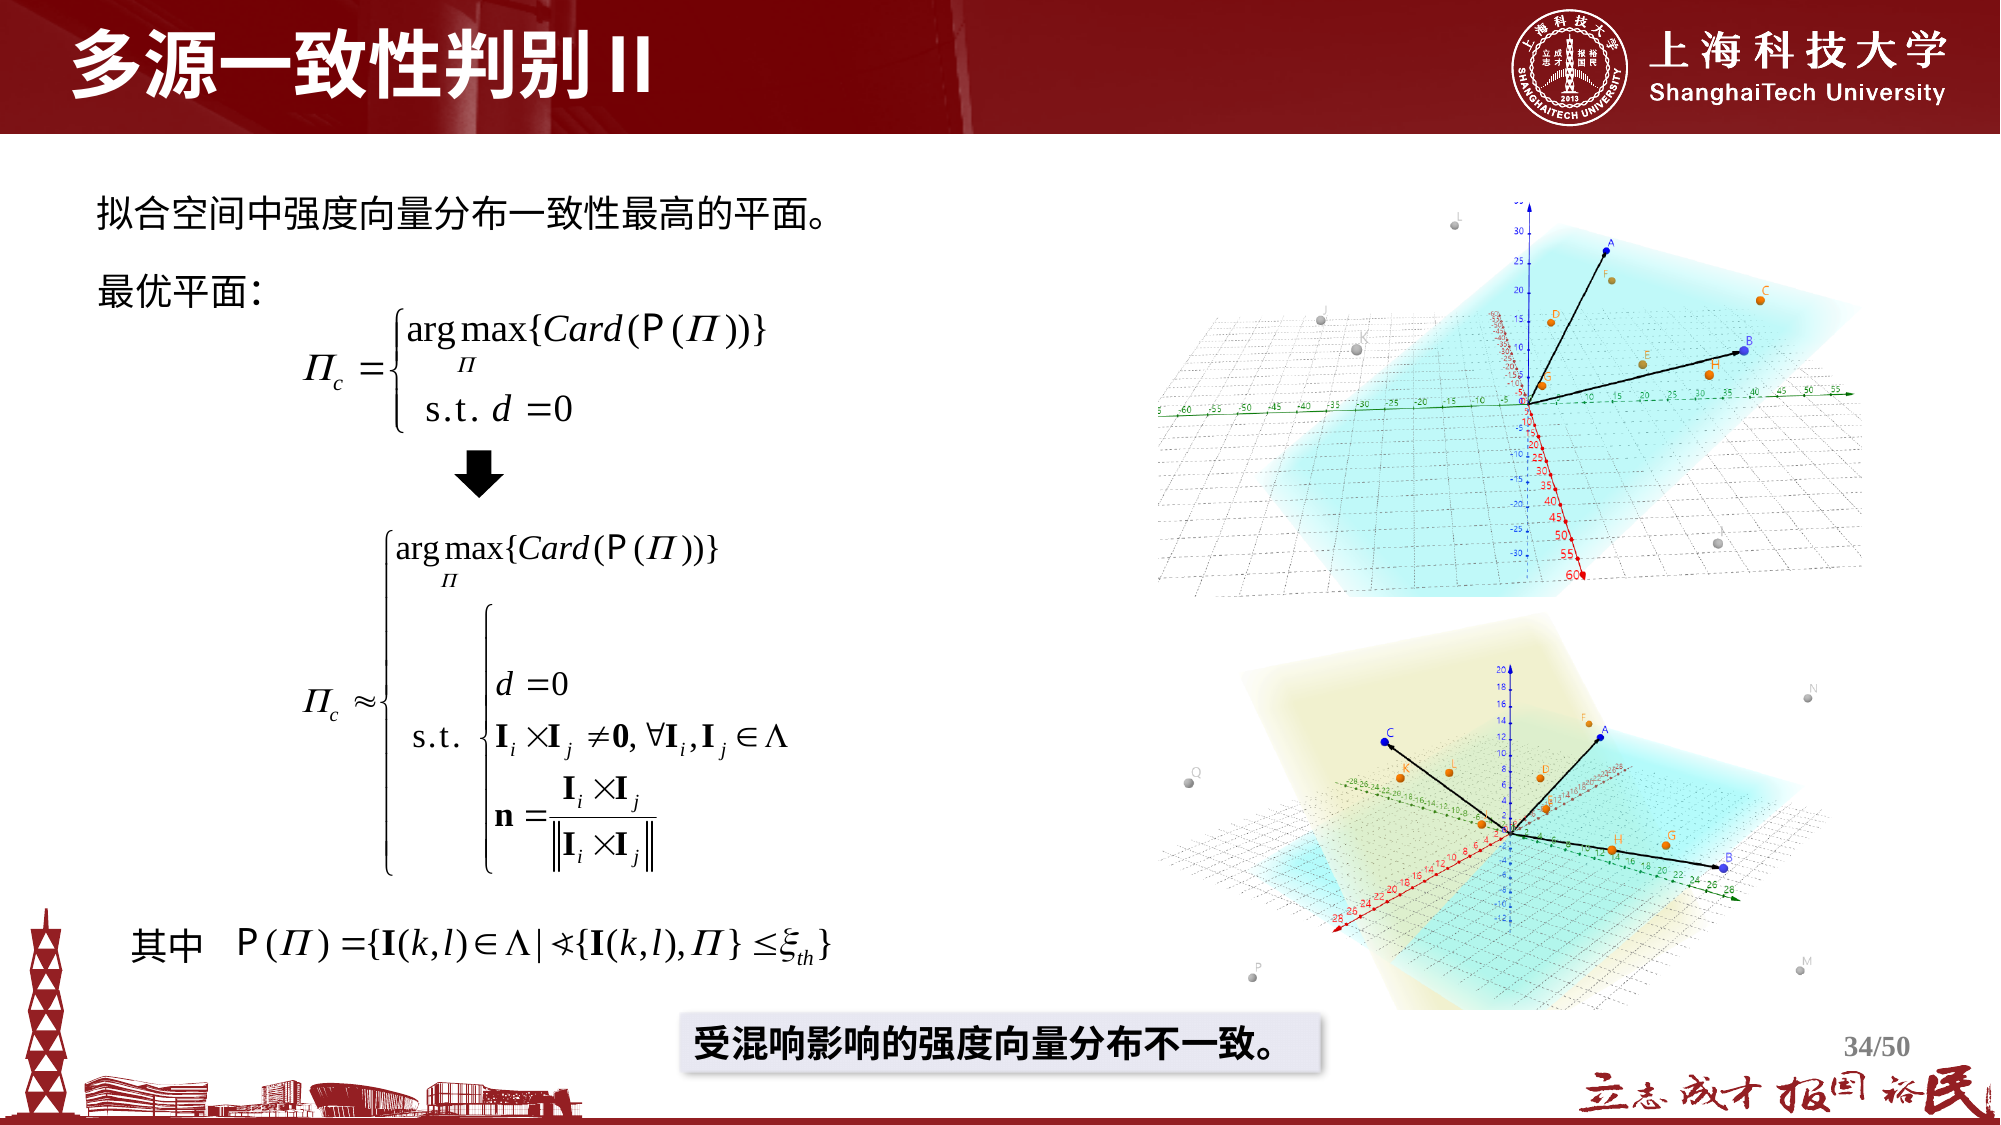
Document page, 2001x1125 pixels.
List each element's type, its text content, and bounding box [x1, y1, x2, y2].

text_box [232, 921, 836, 971]
text_box 其中 [115, 915, 233, 976]
text_box 受混响影响的强度向量分布不一致。 [681, 1014, 1319, 1071]
text_box 最优平面： [82, 260, 301, 321]
text_box 拟合空间中强度向量分布一致性最高的平面。 [81, 183, 866, 243]
title 多源一致性判别Ⅱ [53, 16, 1477, 121]
picture [1158, 601, 1862, 1010]
slide_number 34/50 [1476, 1014, 1926, 1075]
picture [1158, 202, 1862, 597]
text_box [298, 303, 793, 882]
